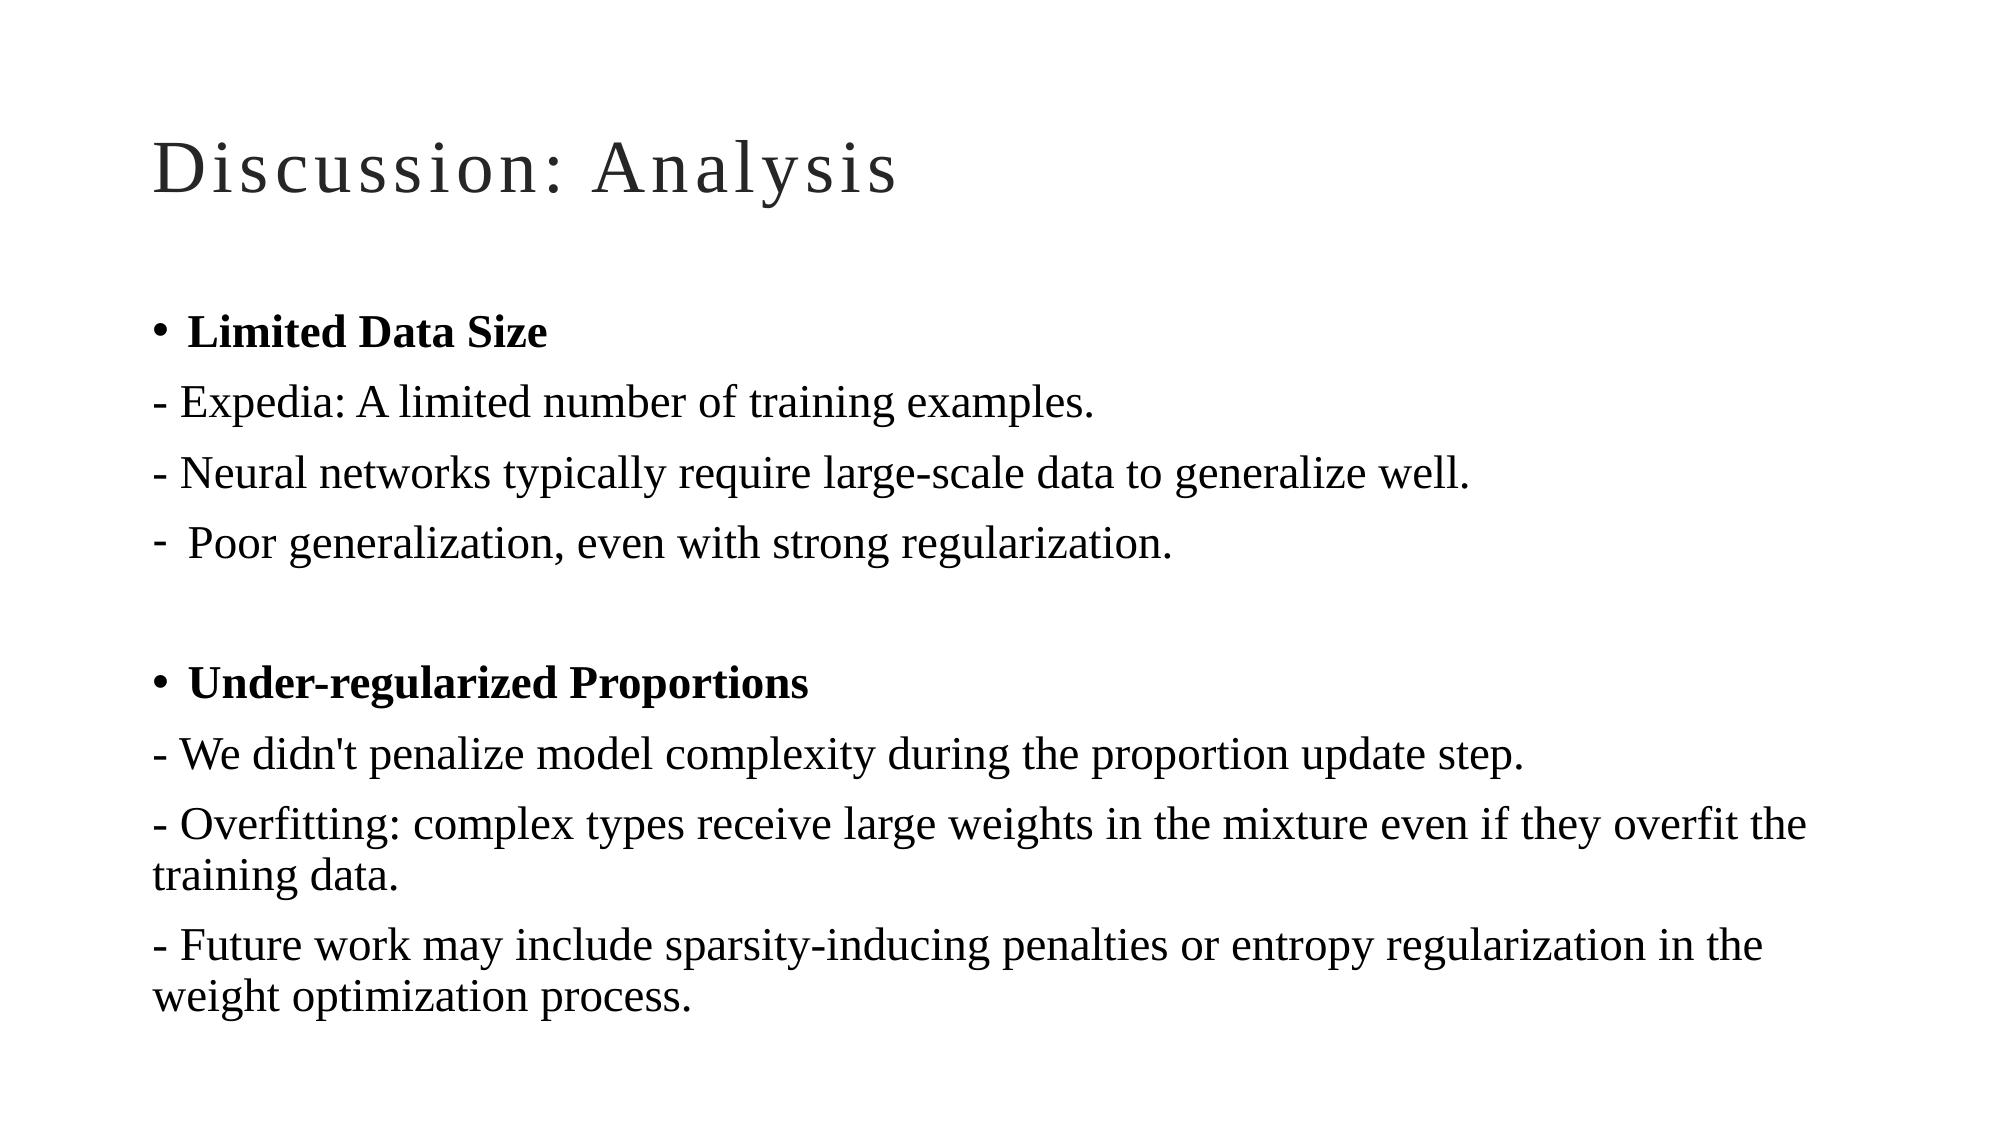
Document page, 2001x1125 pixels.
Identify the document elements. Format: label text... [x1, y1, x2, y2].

list Limited Data Size - Expedia: A limited number of training examples. - Neural networks typically require large-scale data to generalize well. Poor generalization, even with strong regularization. Under-regularized Proportions - We didn't penalize model complexity during the proportion update step. - Overfitting: complex types receive large weights in the mixture even if they overfit the training data. - Future work may include sparsity-inducing penalties or entropy regularization in the weight optimization process. [137, 299, 1863, 1030]
title Discussion: Analysis [137, 59, 1863, 278]
